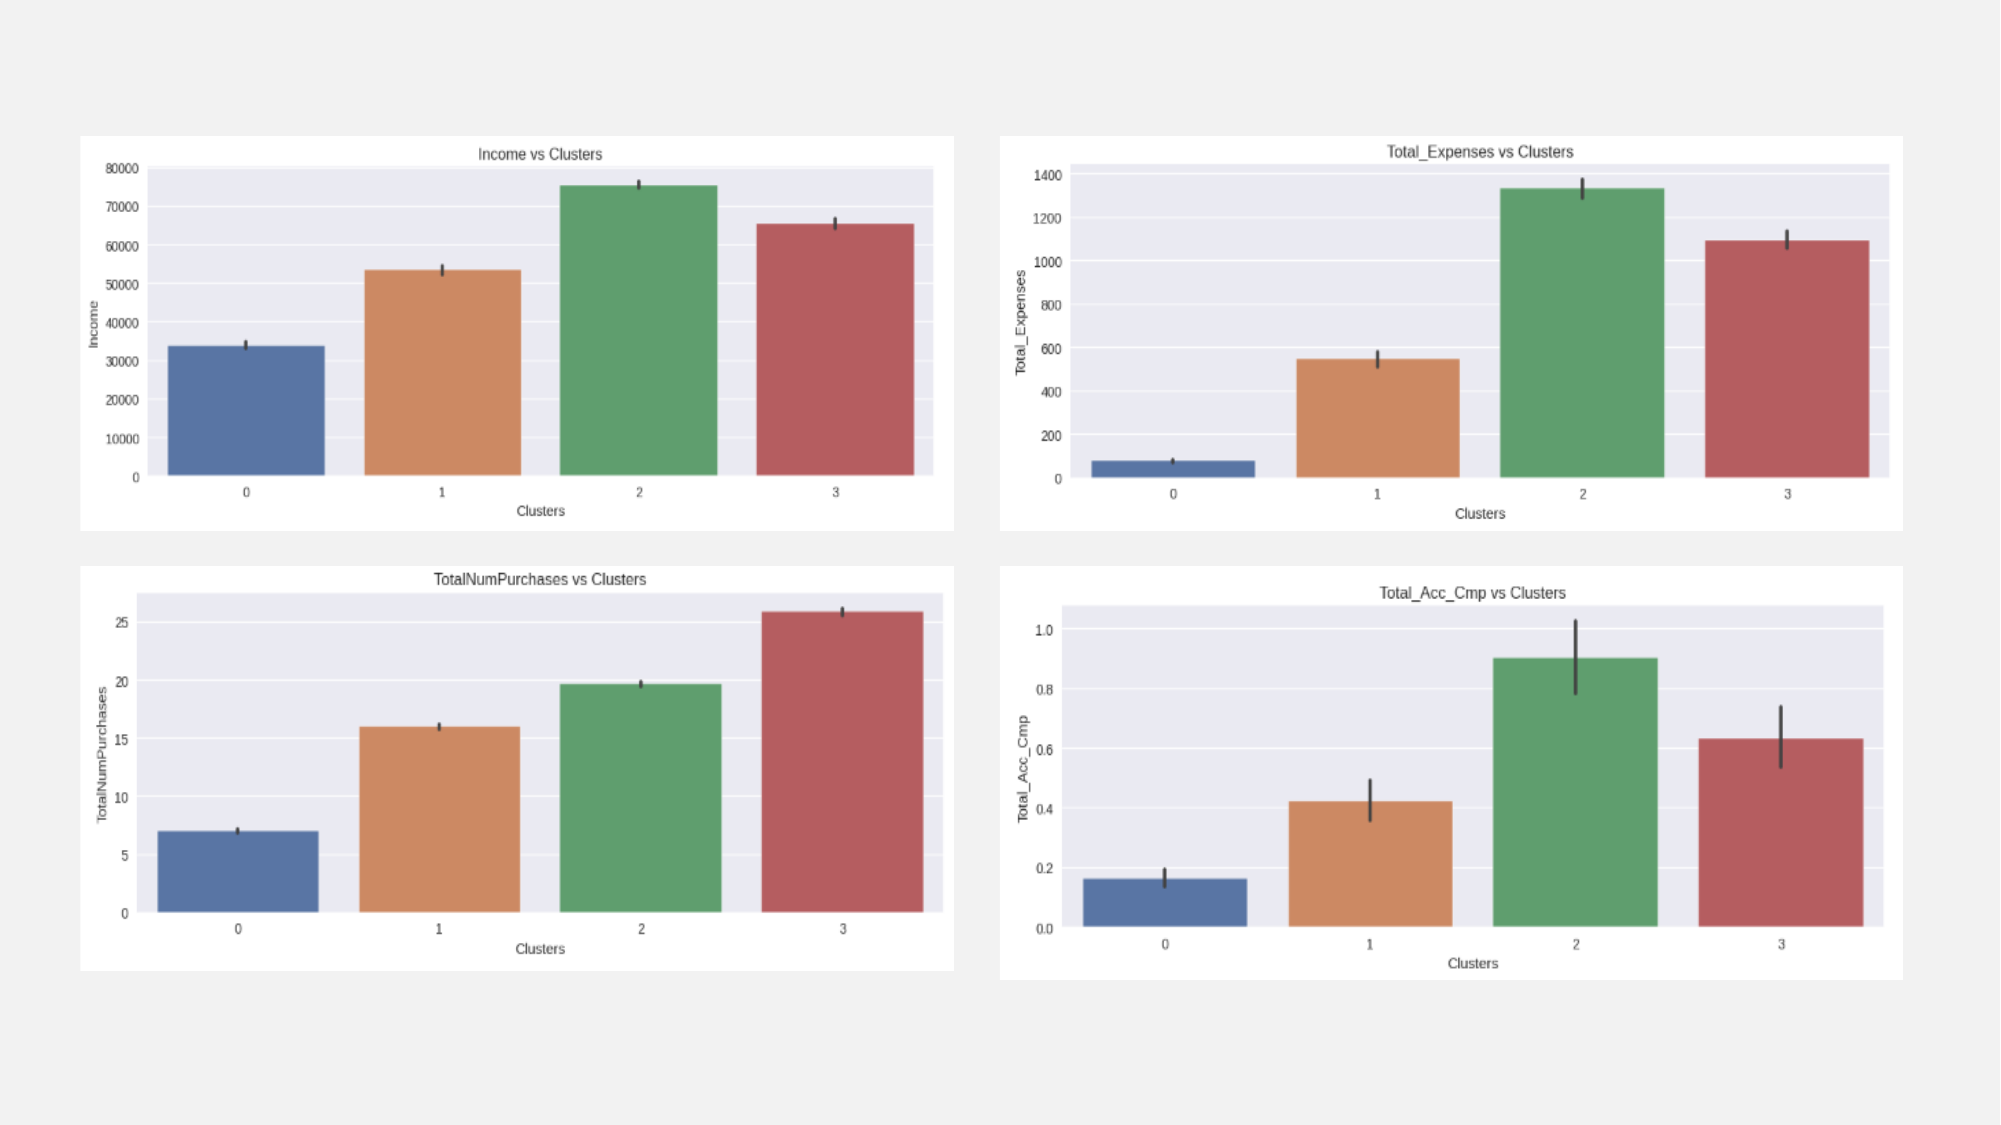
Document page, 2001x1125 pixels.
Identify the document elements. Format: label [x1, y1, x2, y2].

picture [999, 136, 1903, 531]
picture [80, 136, 954, 531]
picture [999, 566, 1903, 980]
picture [80, 566, 954, 971]
